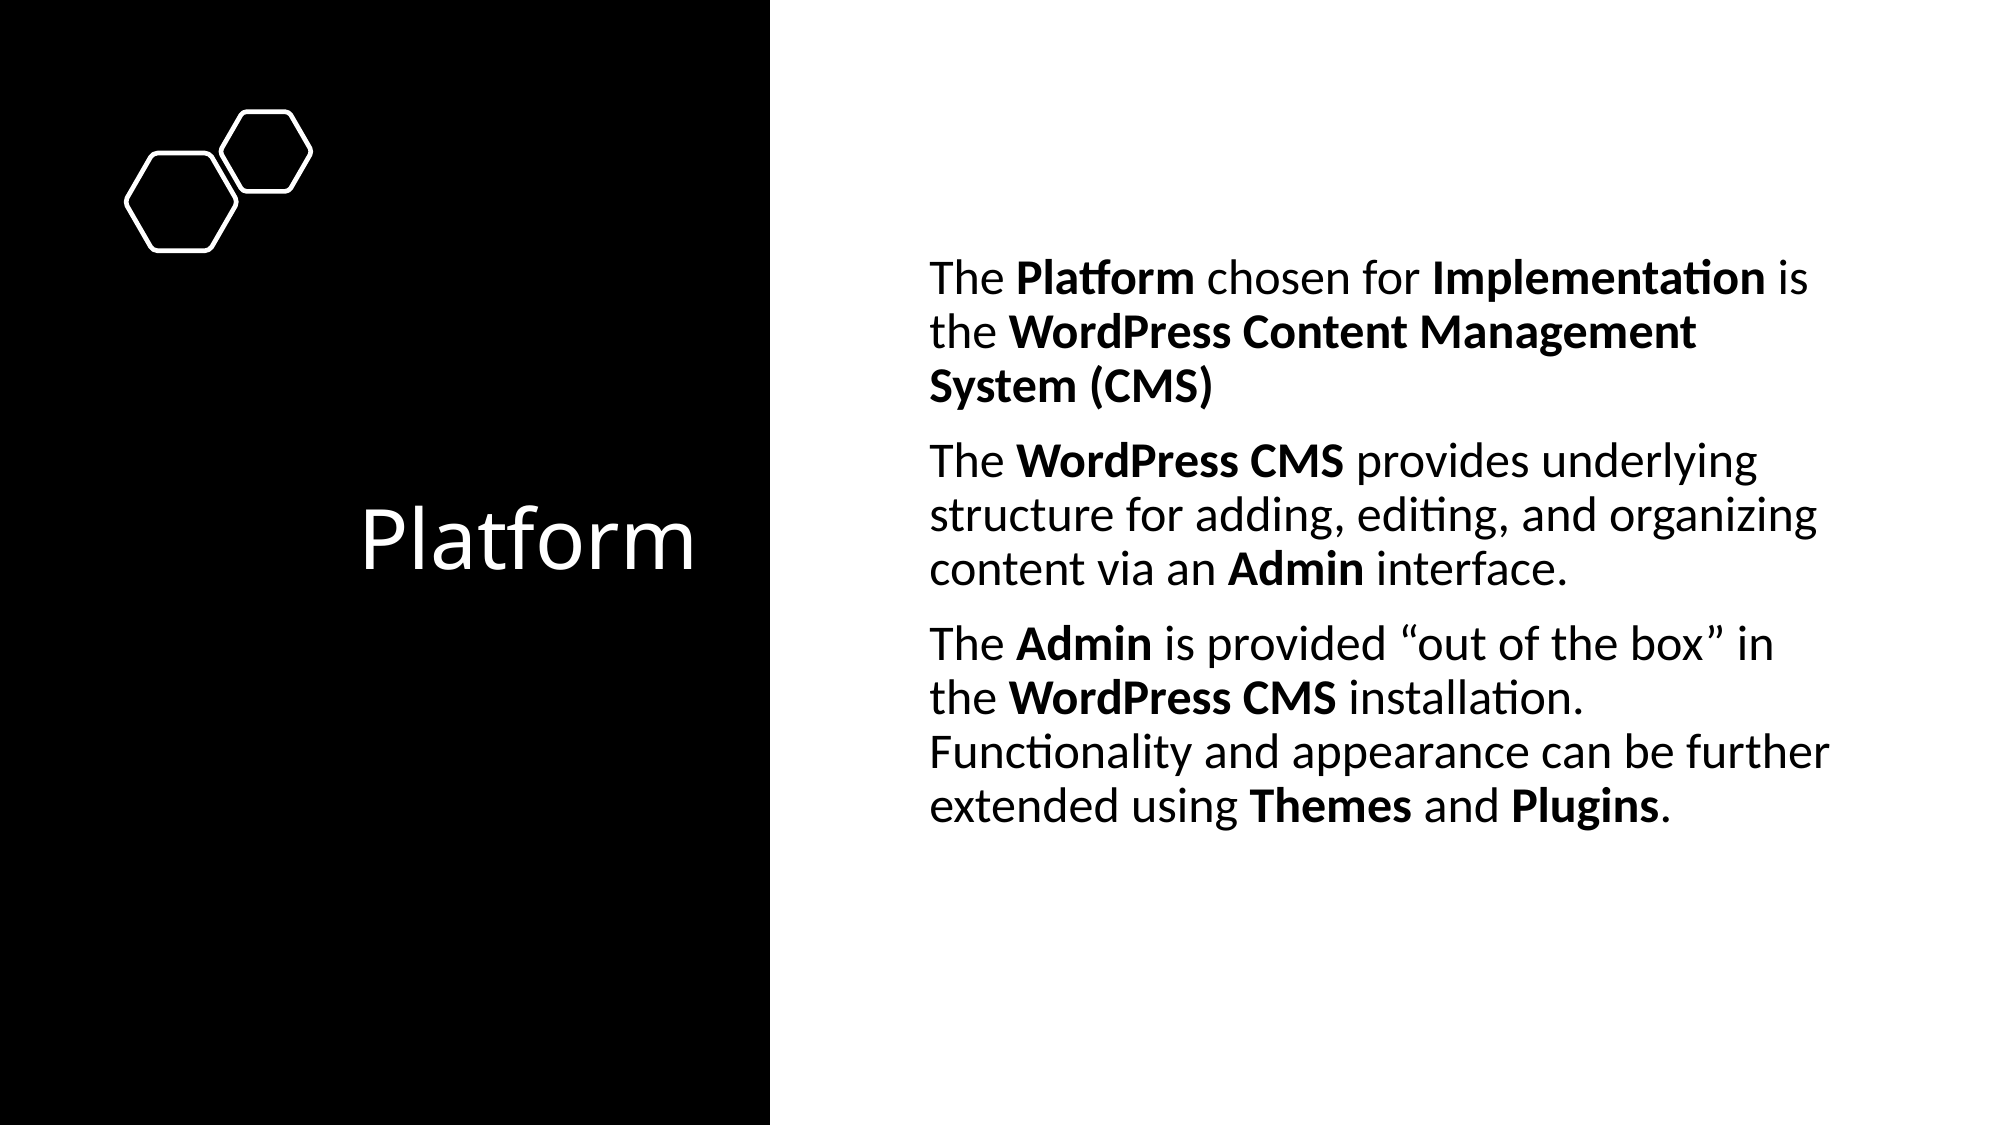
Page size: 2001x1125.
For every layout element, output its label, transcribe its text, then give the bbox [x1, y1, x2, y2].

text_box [125, 111, 311, 251]
title Platform [125, 191, 714, 894]
list The Platform chosen for Implementation is the WordPress Content Management System (CMS) The WordPress CMS provides underlying structure for adding, editing, and organizing content via an Admin interface. The Admin is provided “out of the box” in the WordPress CMS installation. Functionality and appearance can be further extended using Themes and Plugins. [914, 191, 1853, 894]
text_box [771, 0, 2000, 1125]
text_box [0, 0, 771, 1125]
